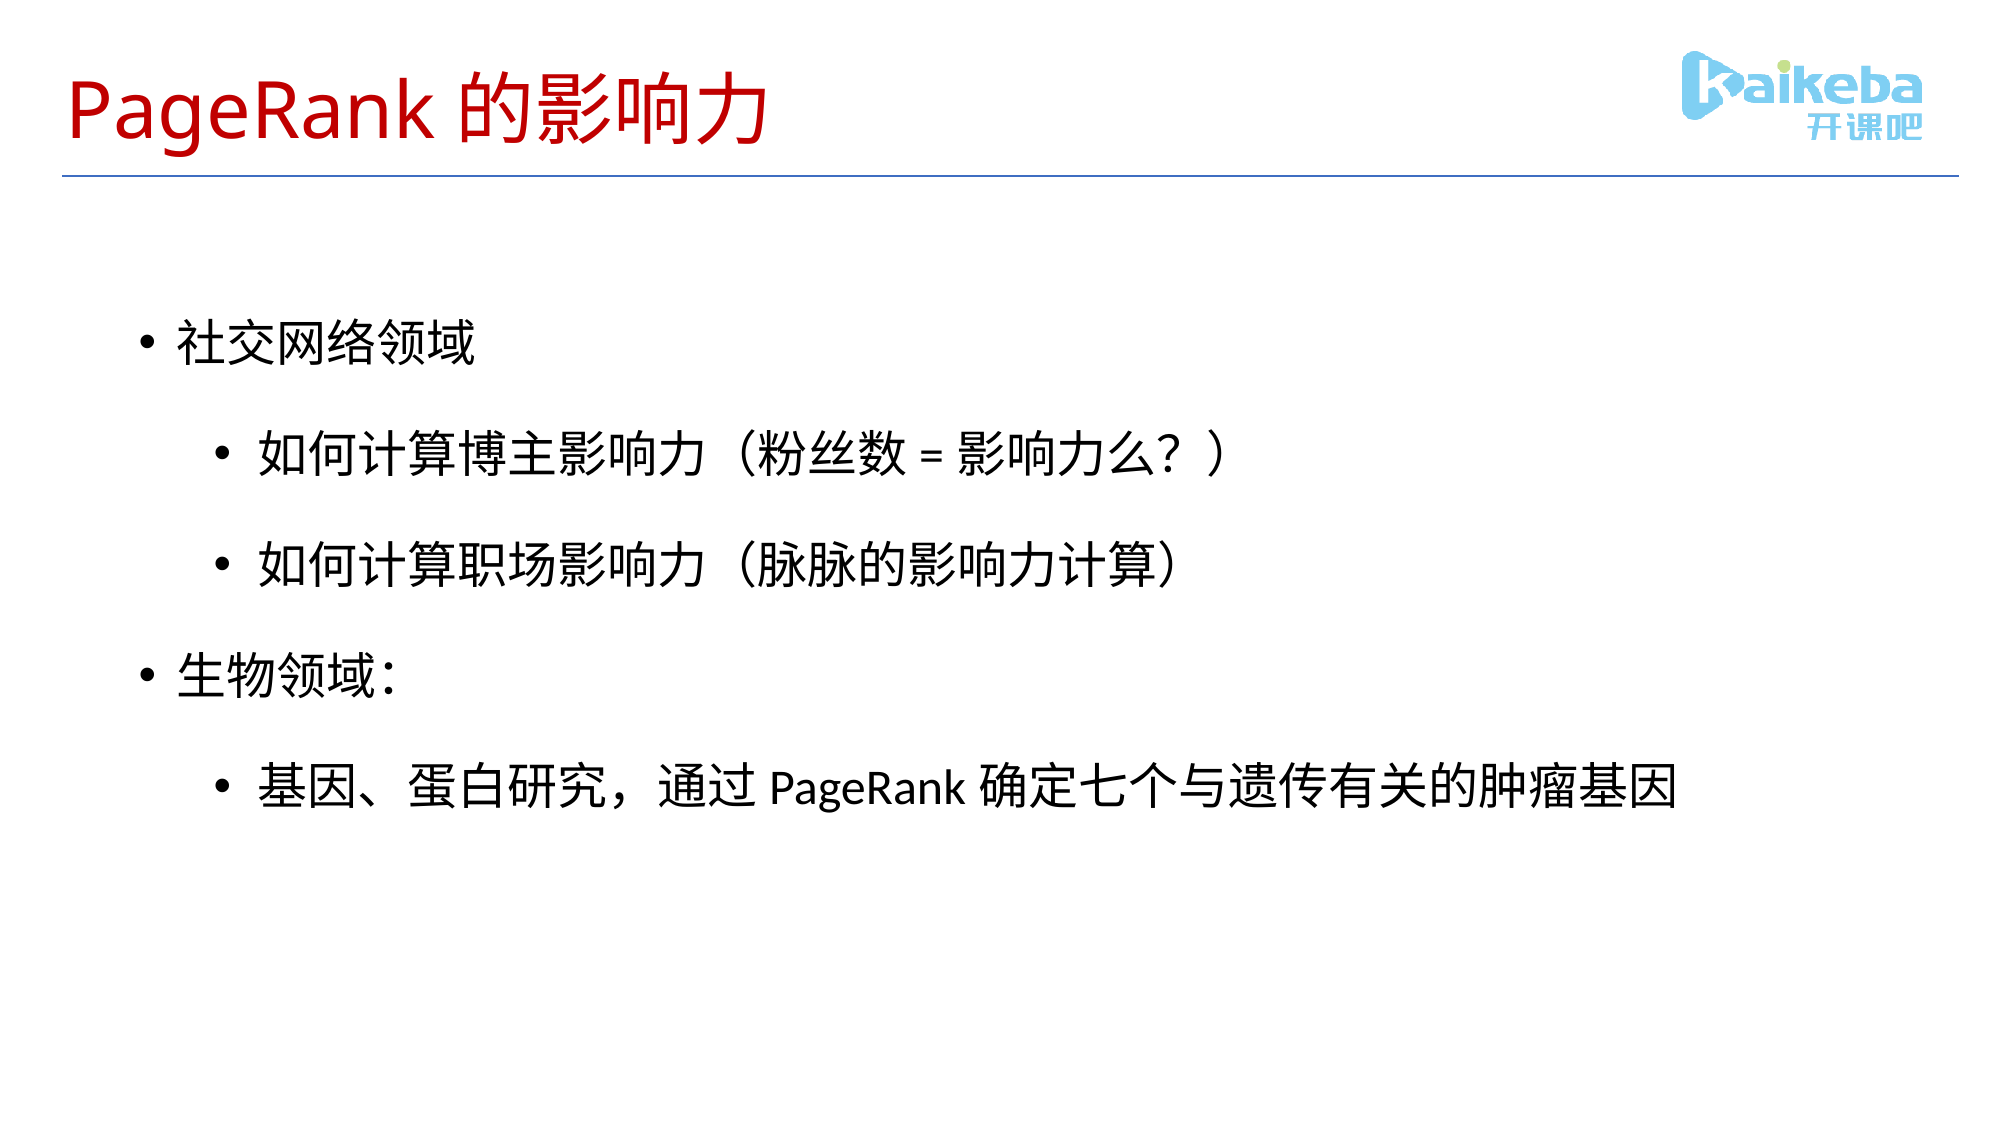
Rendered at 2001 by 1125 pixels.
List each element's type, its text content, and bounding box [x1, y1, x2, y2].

title PageRank的影响力 [57, 59, 1728, 167]
text_box 社交网络领域 如何计算博主影响力（粉丝数=影响力么？） 如何计算职场影响力（脉脉的影响力计算） 生物领域： 基因、蛋白研究，通过PageRank确定七个与遗传有关的肿瘤基因 [130, 274, 1744, 965]
